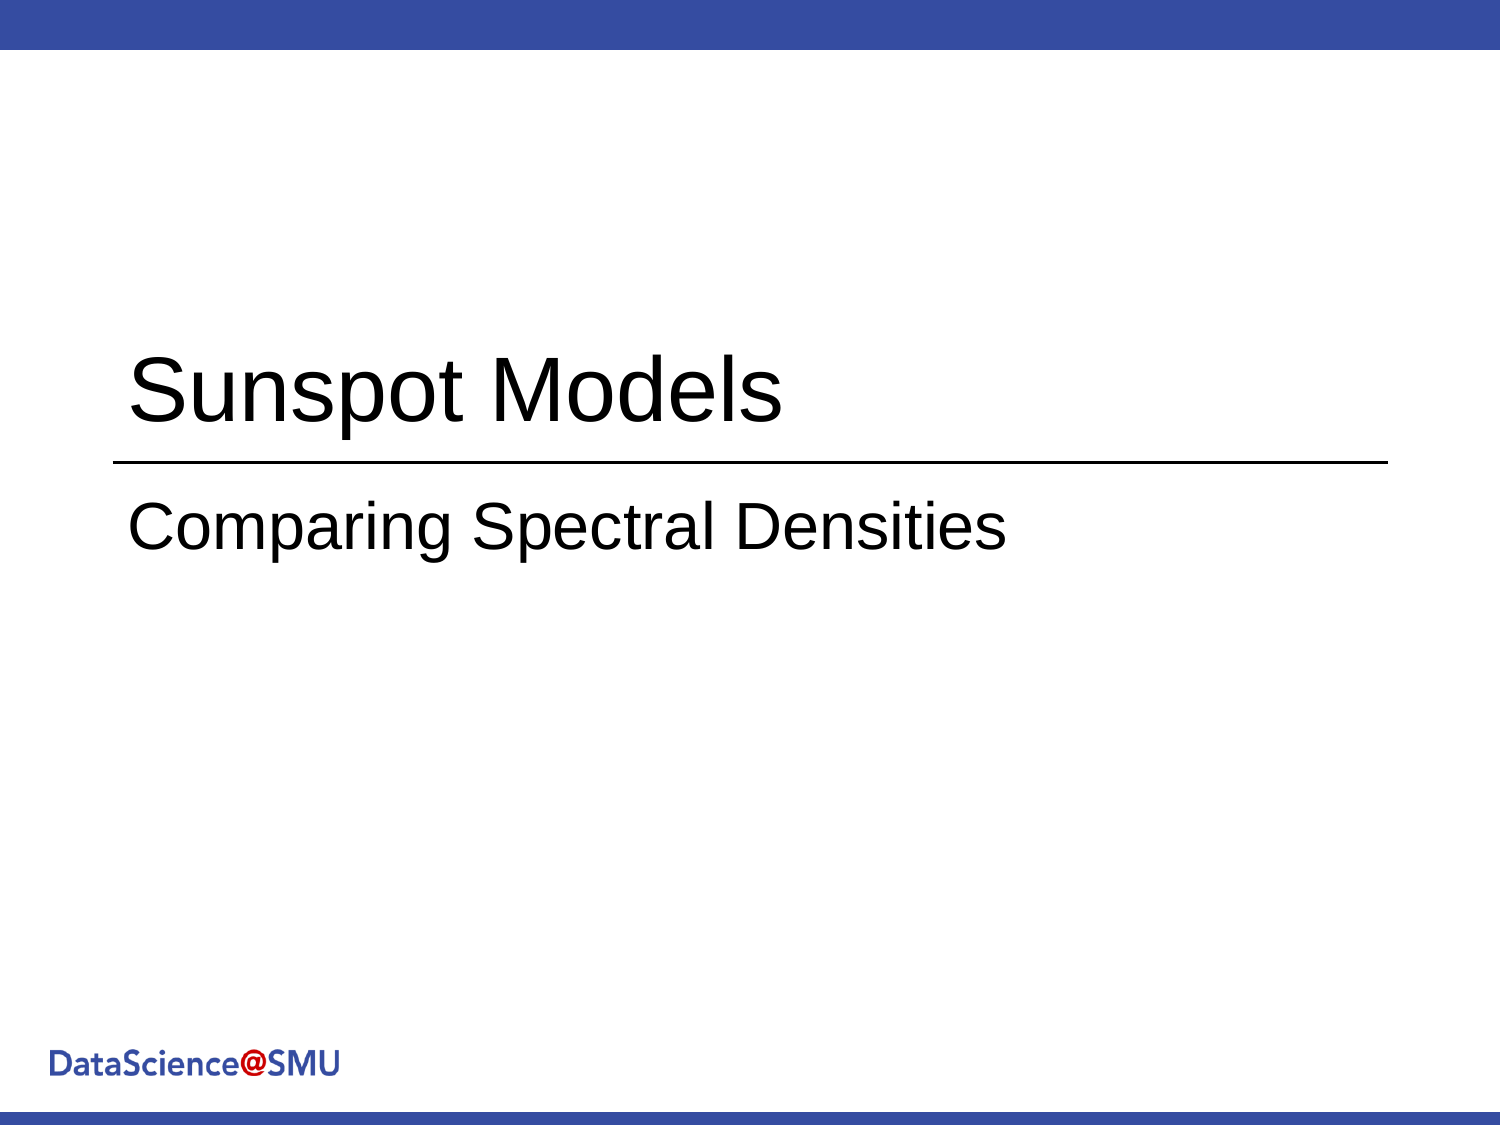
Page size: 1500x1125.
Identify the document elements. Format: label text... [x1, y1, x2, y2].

subtitle Comparing Spectral Densities [112, 474, 1163, 763]
picture [50, 1049, 339, 1076]
title Sunspot Models [112, 299, 1388, 448]
